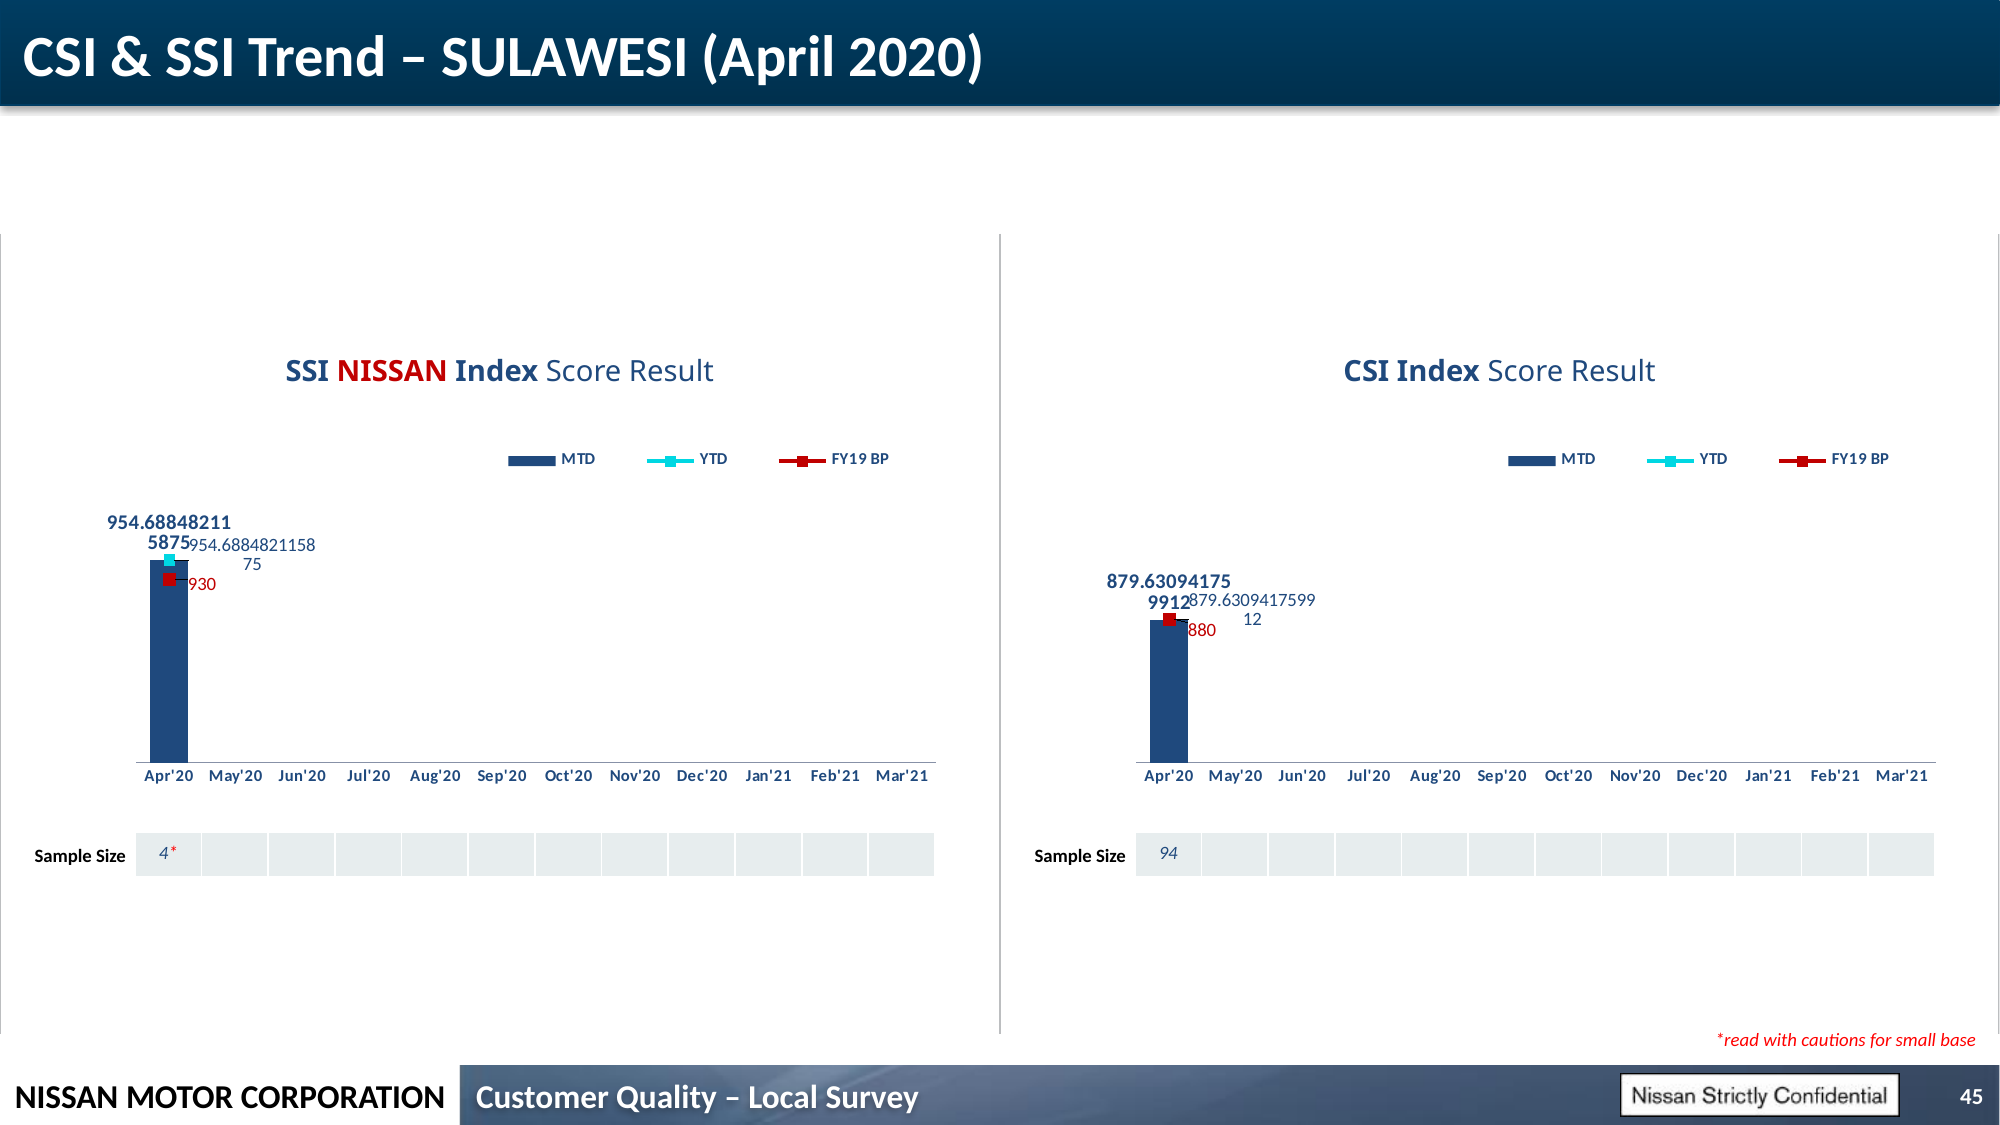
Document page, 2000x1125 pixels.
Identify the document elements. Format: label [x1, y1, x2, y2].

table_header [803, 833, 867, 876]
table_header [536, 833, 601, 876]
table_header [402, 833, 467, 876]
table_header [1136, 833, 1201, 876]
title [5, 8, 1994, 97]
slide_number [1927, 1065, 1999, 1125]
table_header [869, 833, 934, 876]
table_header [1402, 833, 1467, 876]
chart [75, 415, 991, 823]
table_header [1802, 833, 1867, 876]
table_header [1336, 833, 1401, 876]
table_header [336, 833, 401, 876]
table_header [136, 833, 201, 876]
text_box [270, 344, 729, 395]
table_header [736, 833, 801, 876]
chart [1075, 415, 1991, 823]
picture [459, 1065, 1927, 1125]
text_box [1699, 1020, 1991, 1058]
table_header [1736, 833, 1801, 876]
text_box [1012, 843, 1126, 866]
table_header [1536, 833, 1601, 876]
table_header [602, 833, 667, 876]
table_header [469, 833, 534, 876]
table_header [1869, 833, 1934, 876]
table_header [1269, 833, 1334, 876]
table_header [1669, 833, 1734, 876]
table_header [202, 833, 267, 876]
table_header [1602, 833, 1667, 876]
table_header [1202, 833, 1267, 876]
table_header [669, 833, 734, 876]
text_box [12, 843, 126, 866]
table_header [1469, 833, 1534, 876]
text_box [1328, 344, 1671, 395]
table_header [269, 833, 334, 876]
